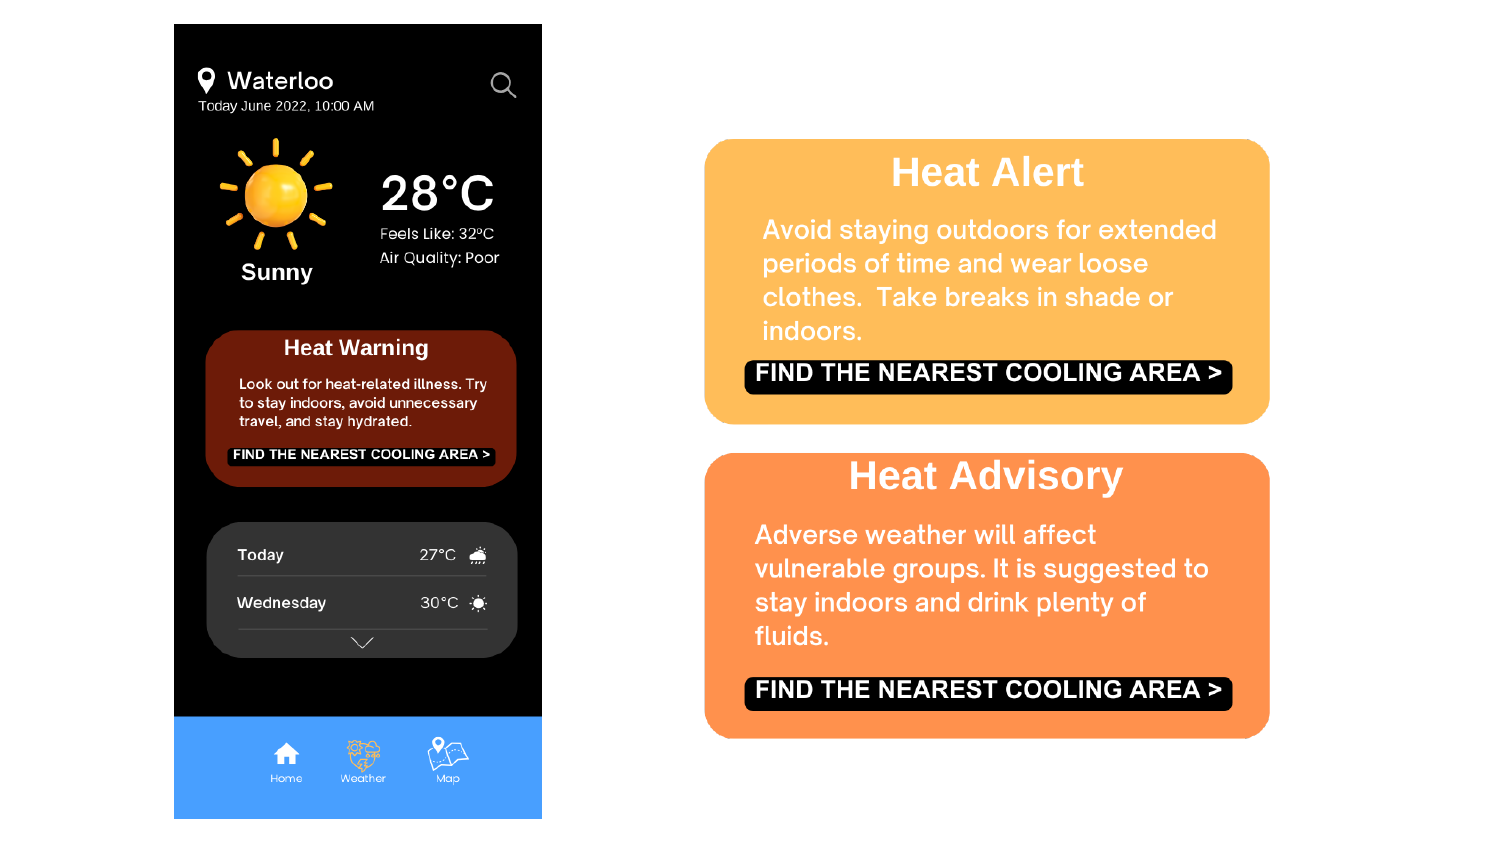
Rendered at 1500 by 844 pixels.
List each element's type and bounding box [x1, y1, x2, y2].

picture [174, 24, 542, 819]
picture [579, 102, 1375, 844]
